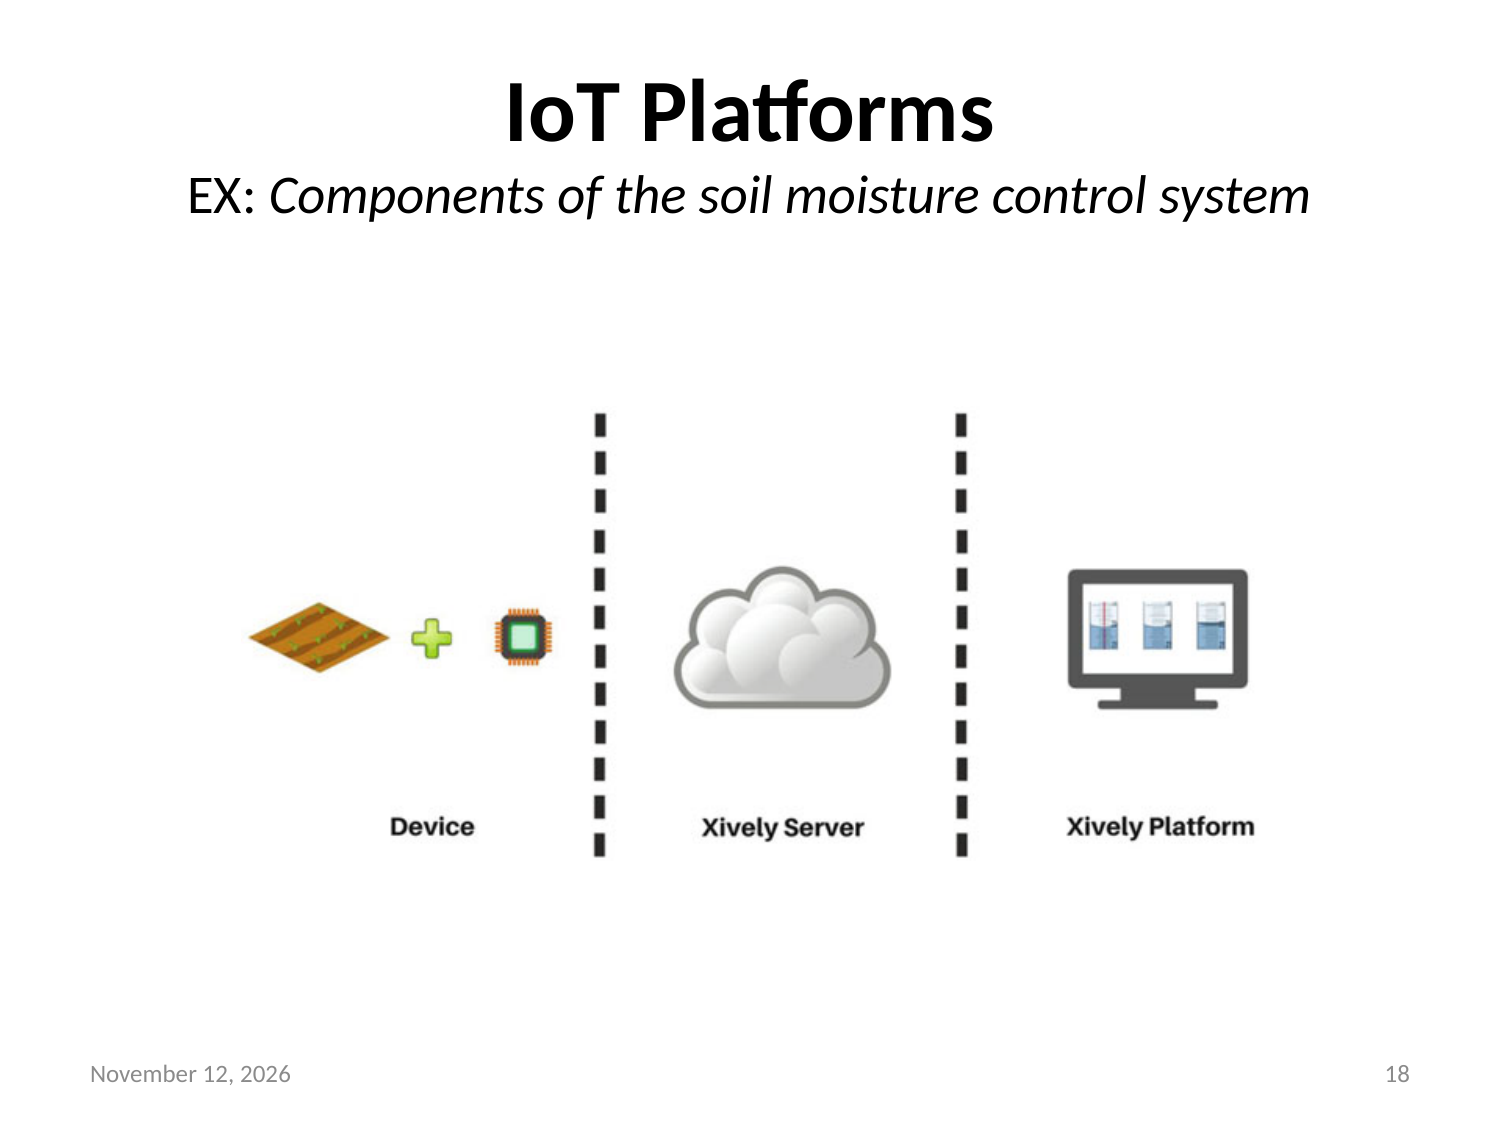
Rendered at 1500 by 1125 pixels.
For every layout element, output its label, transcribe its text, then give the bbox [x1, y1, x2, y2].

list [241, 406, 1259, 862]
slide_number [75, 1042, 425, 1103]
title IoT Platforms EX: Components of the soil moisture control system [75, 45, 1425, 233]
slide_number 18 [1074, 1042, 1425, 1103]
